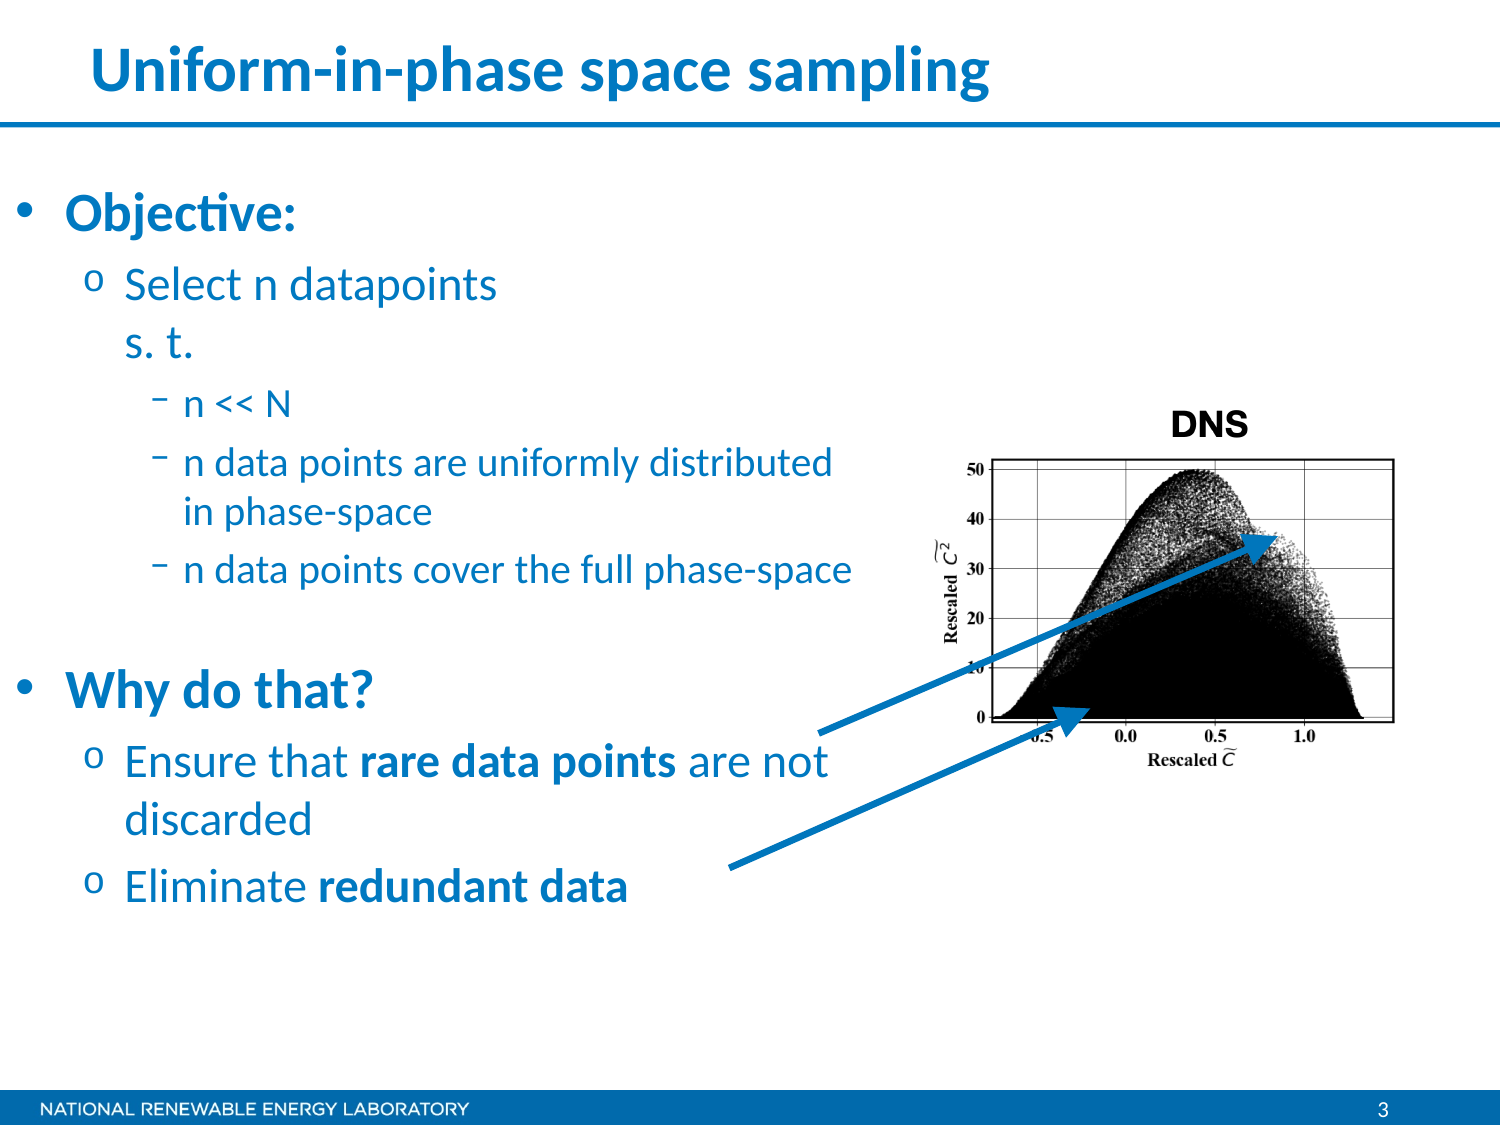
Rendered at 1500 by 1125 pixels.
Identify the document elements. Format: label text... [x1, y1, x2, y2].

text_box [729, 708, 1091, 869]
picture [926, 396, 1404, 775]
list Objective: Select n datapoints s. t. n << N n data points are uniformly distributed in phase-space n data points cover the full phase-space Why do that? Ensure that rare data points are not discarded Eliminate redundant data [0, 168, 870, 957]
title Uniform-in-phase space sampling [75, 19, 1425, 113]
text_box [818, 535, 1279, 734]
picture [0, 1090, 1500, 1125]
